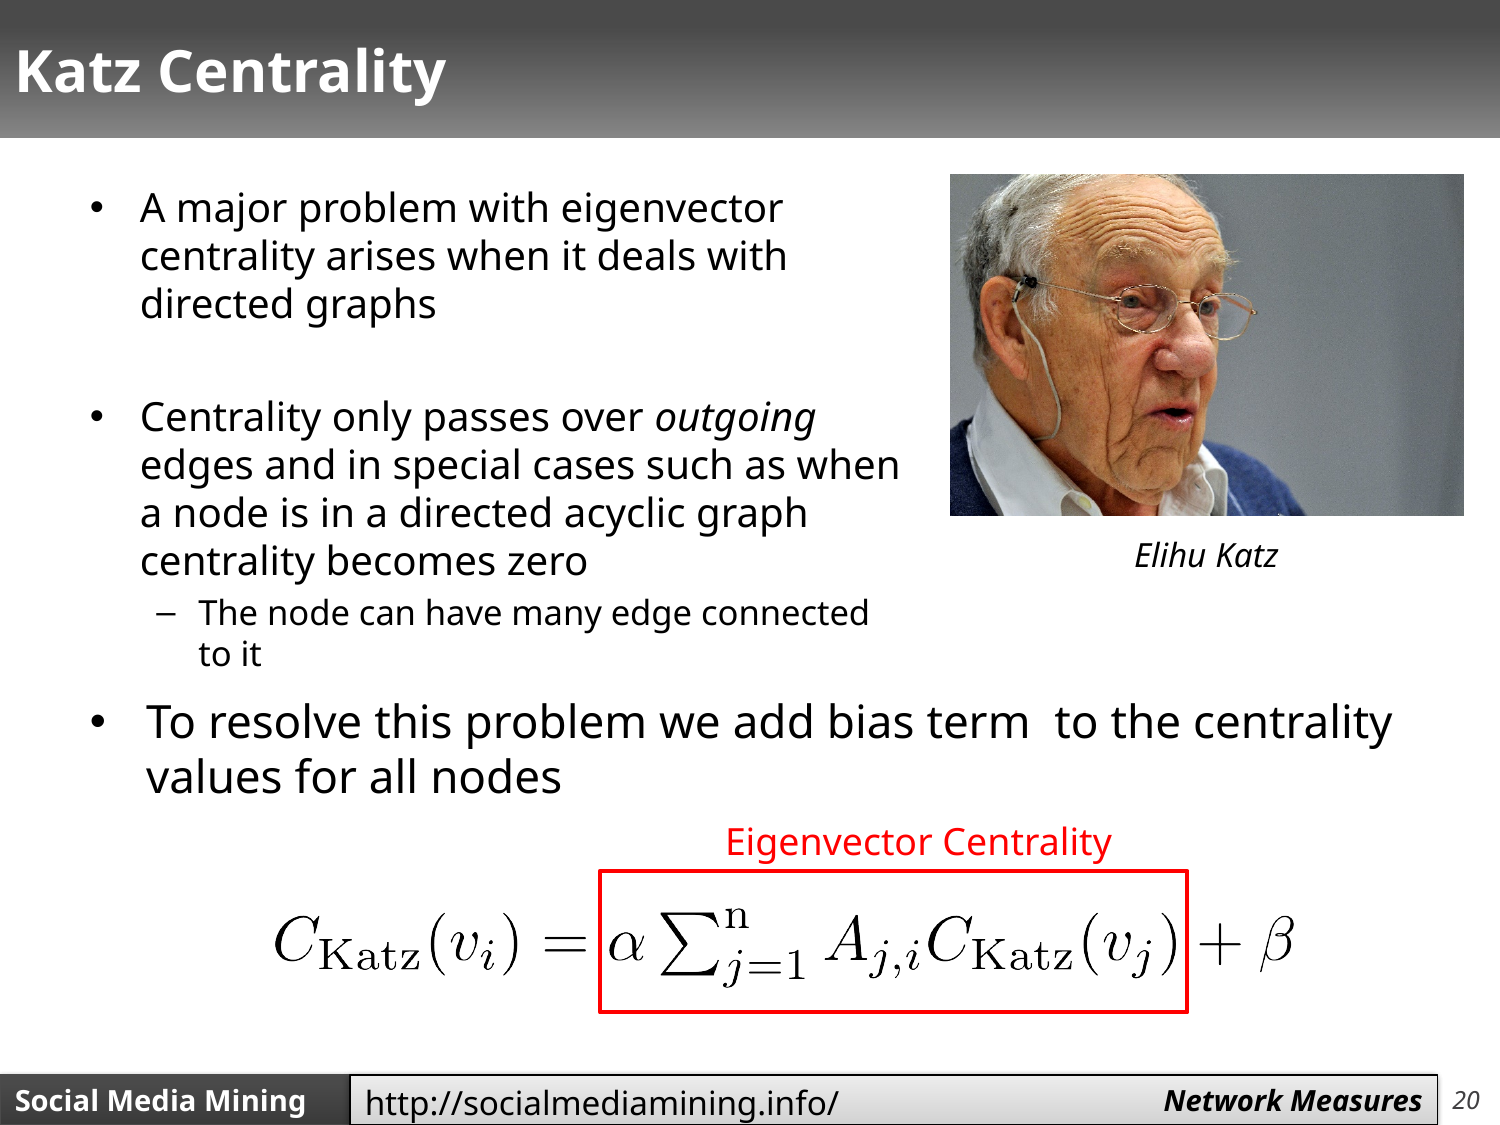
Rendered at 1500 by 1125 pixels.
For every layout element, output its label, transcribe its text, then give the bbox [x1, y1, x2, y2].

picture [949, 174, 1464, 516]
text_box [598, 996, 1189, 1014]
text_box [598, 869, 1189, 906]
text_box Eigenvector Centrality [710, 810, 1128, 871]
text_box Elihu Katz [1119, 526, 1294, 582]
title Katz Centrality [0, 0, 1500, 138]
picture [274, 908, 1294, 988]
list A major problem with eigenvector centrality arises when it deals with directed graphs Centrality only passes over outgoing edges and in special cases such as when a node is in a directed acyclic graph centrality becomes zero The node can have many edge connected to it [75, 174, 925, 686]
